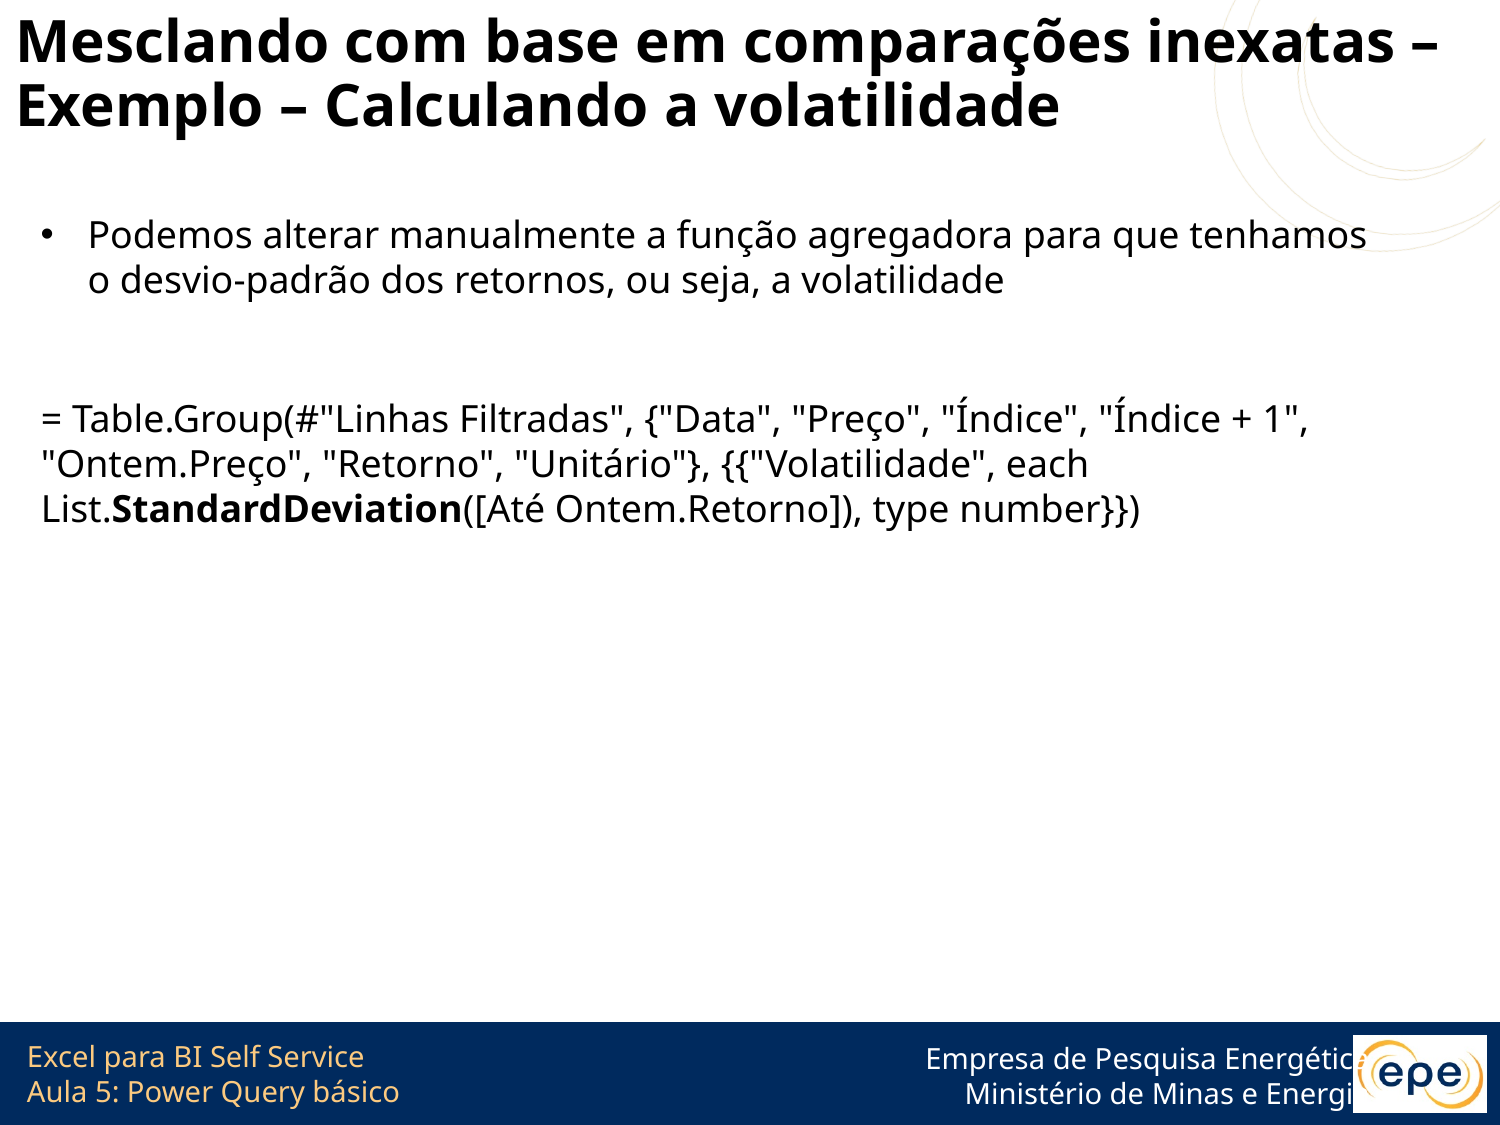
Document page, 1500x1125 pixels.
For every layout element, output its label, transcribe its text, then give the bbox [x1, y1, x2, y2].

title Mesclando com base em comparações inexatas – Exemplo – Calculando a volatilidade [0, 3, 1459, 148]
text_box = Table.Group(#"Linhas Filtradas", {"Data", "Preço", "Índice", "Índice + 1", "Ontem.Preço", "Retorno", "Unitário"}, {{"Volatilidade", each List.StandardDeviation([Até Ontem.Retorno]), type number}}) [25, 387, 1459, 538]
picture [1353, 1035, 1487, 1113]
text_box Podemos alterar manualmente a função agregadora para que tenhamos o desvio-padrão dos retornos, ou seja, a volatilidade [25, 203, 1384, 309]
